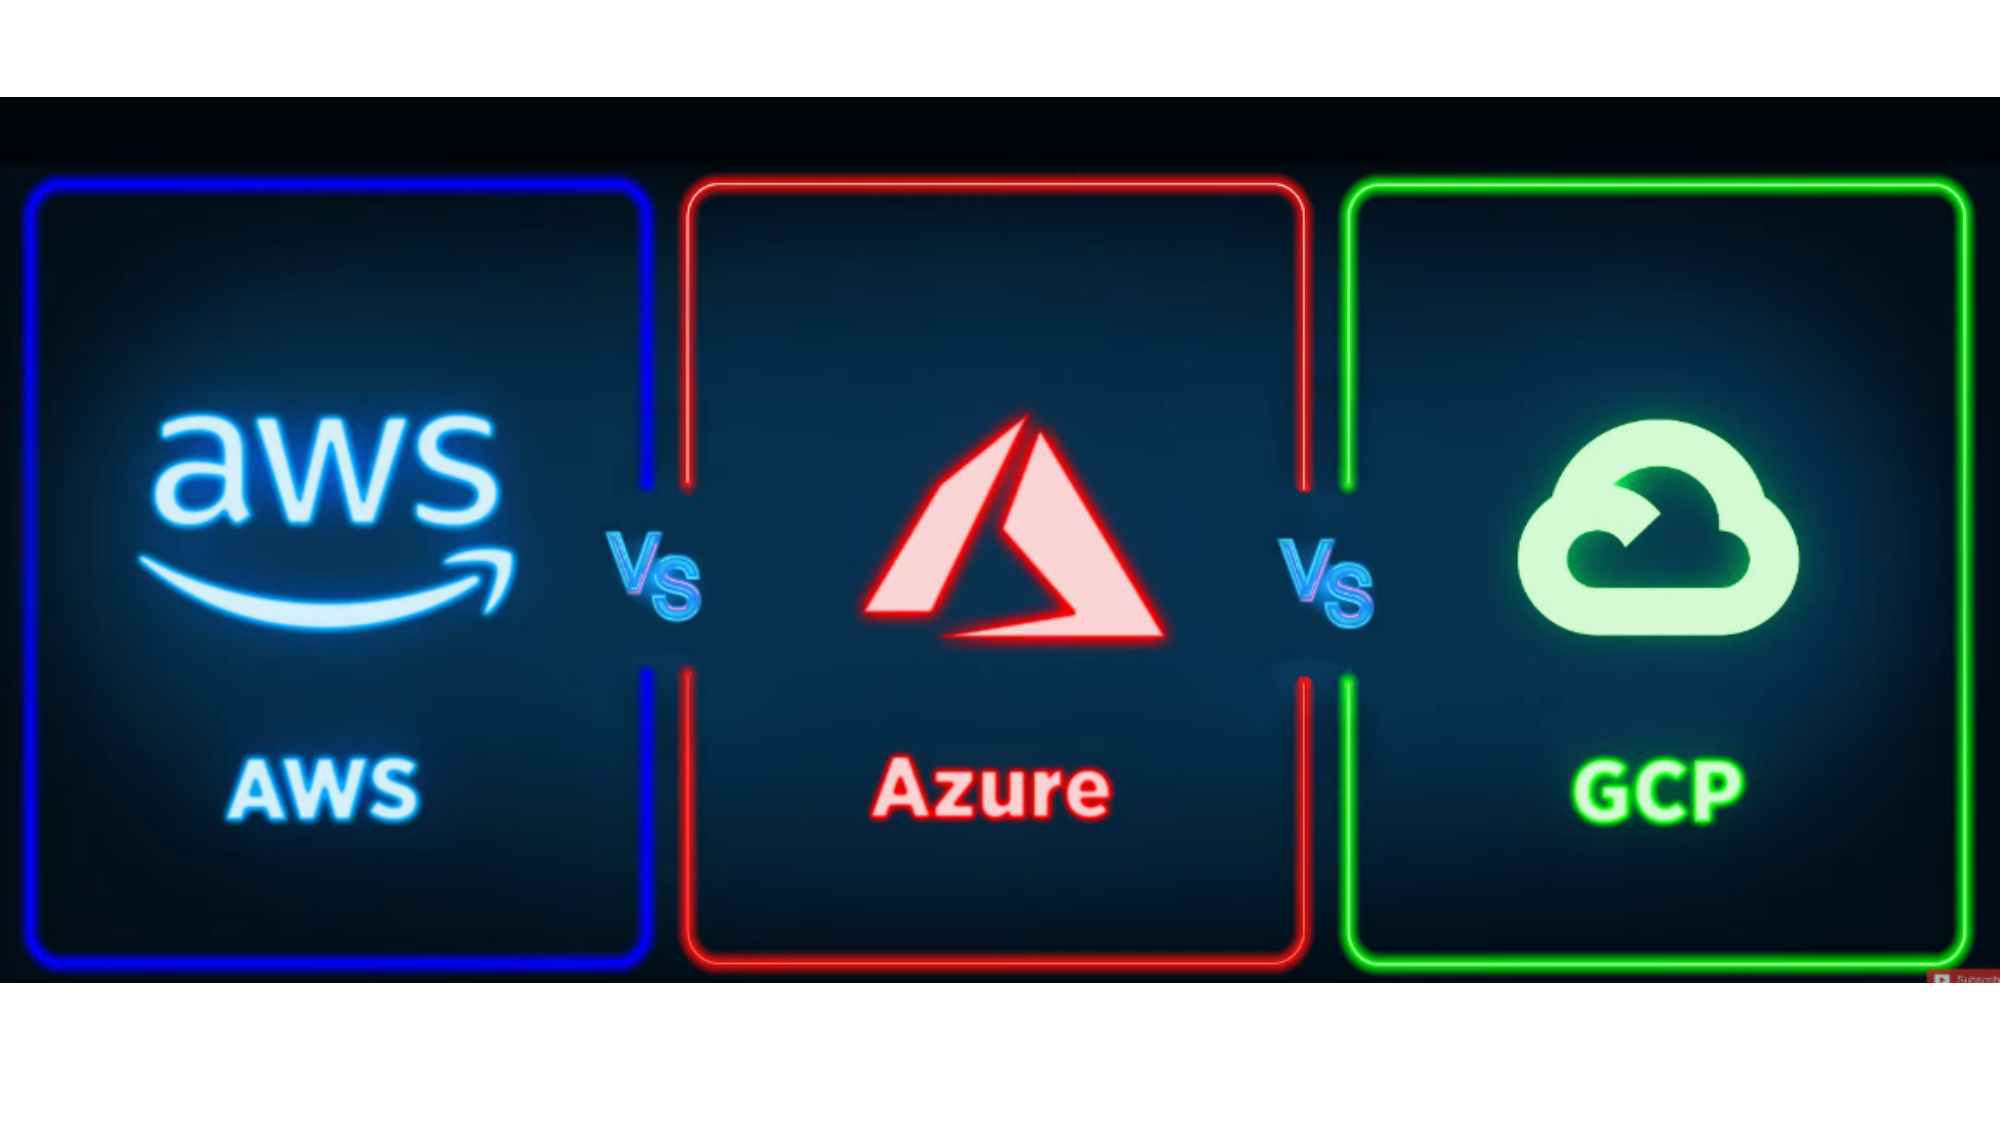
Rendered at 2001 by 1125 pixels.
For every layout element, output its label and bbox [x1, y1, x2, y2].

picture [0, 97, 2000, 983]
